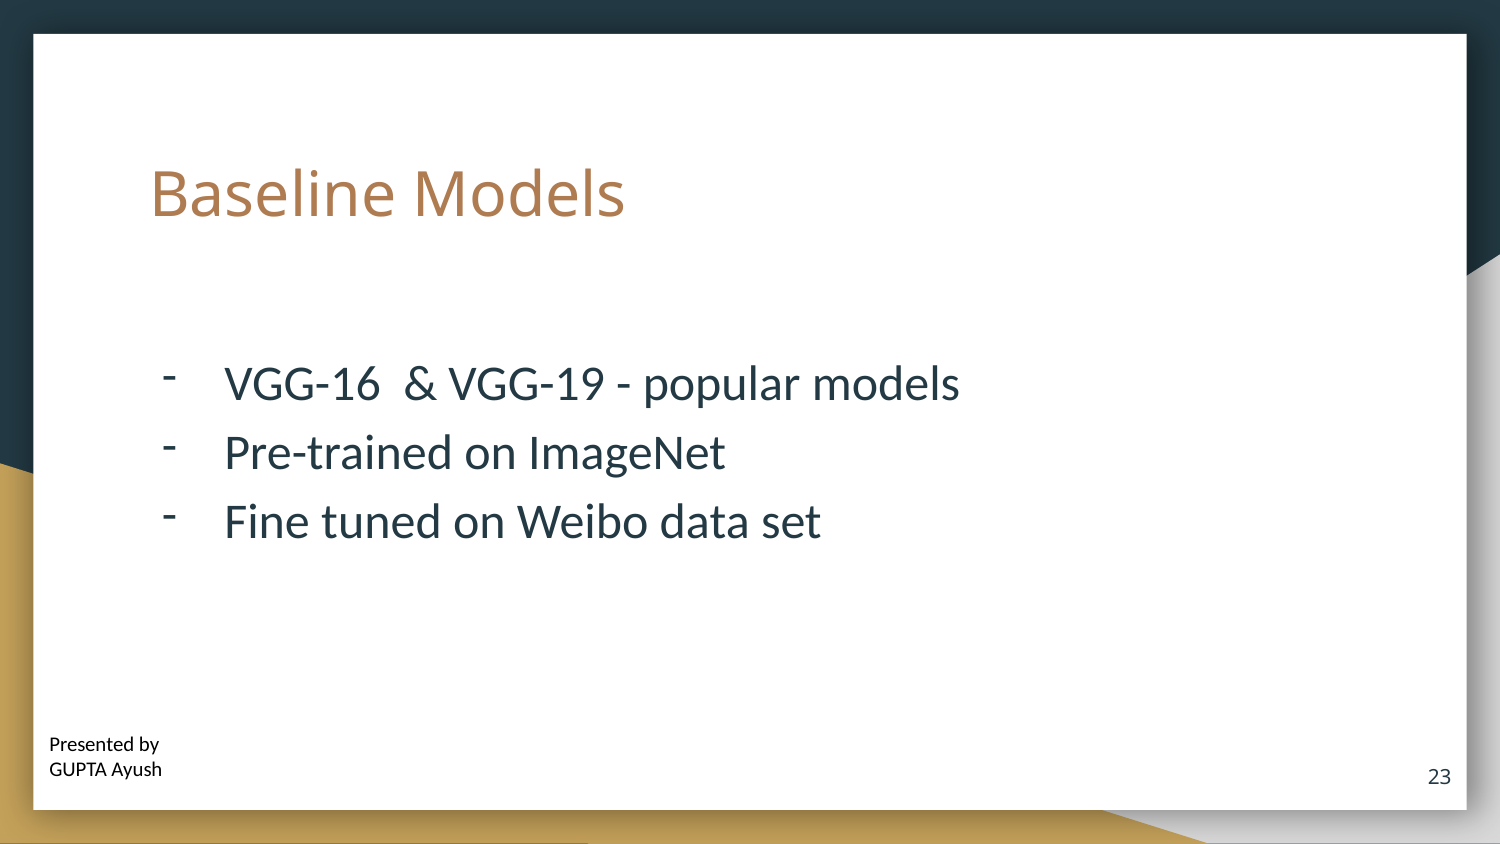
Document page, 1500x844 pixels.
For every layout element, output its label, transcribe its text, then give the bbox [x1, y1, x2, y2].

slide_number ‹#› [1376, 745, 1467, 810]
title Baseline Models [134, 138, 1366, 296]
list VGG-16 & VGG-19 - popular models Pre-trained on ImageNet Fine tuned on Weibo data set [134, 326, 1366, 729]
text_box Presented by GUPTA Ayush [34, 715, 189, 797]
